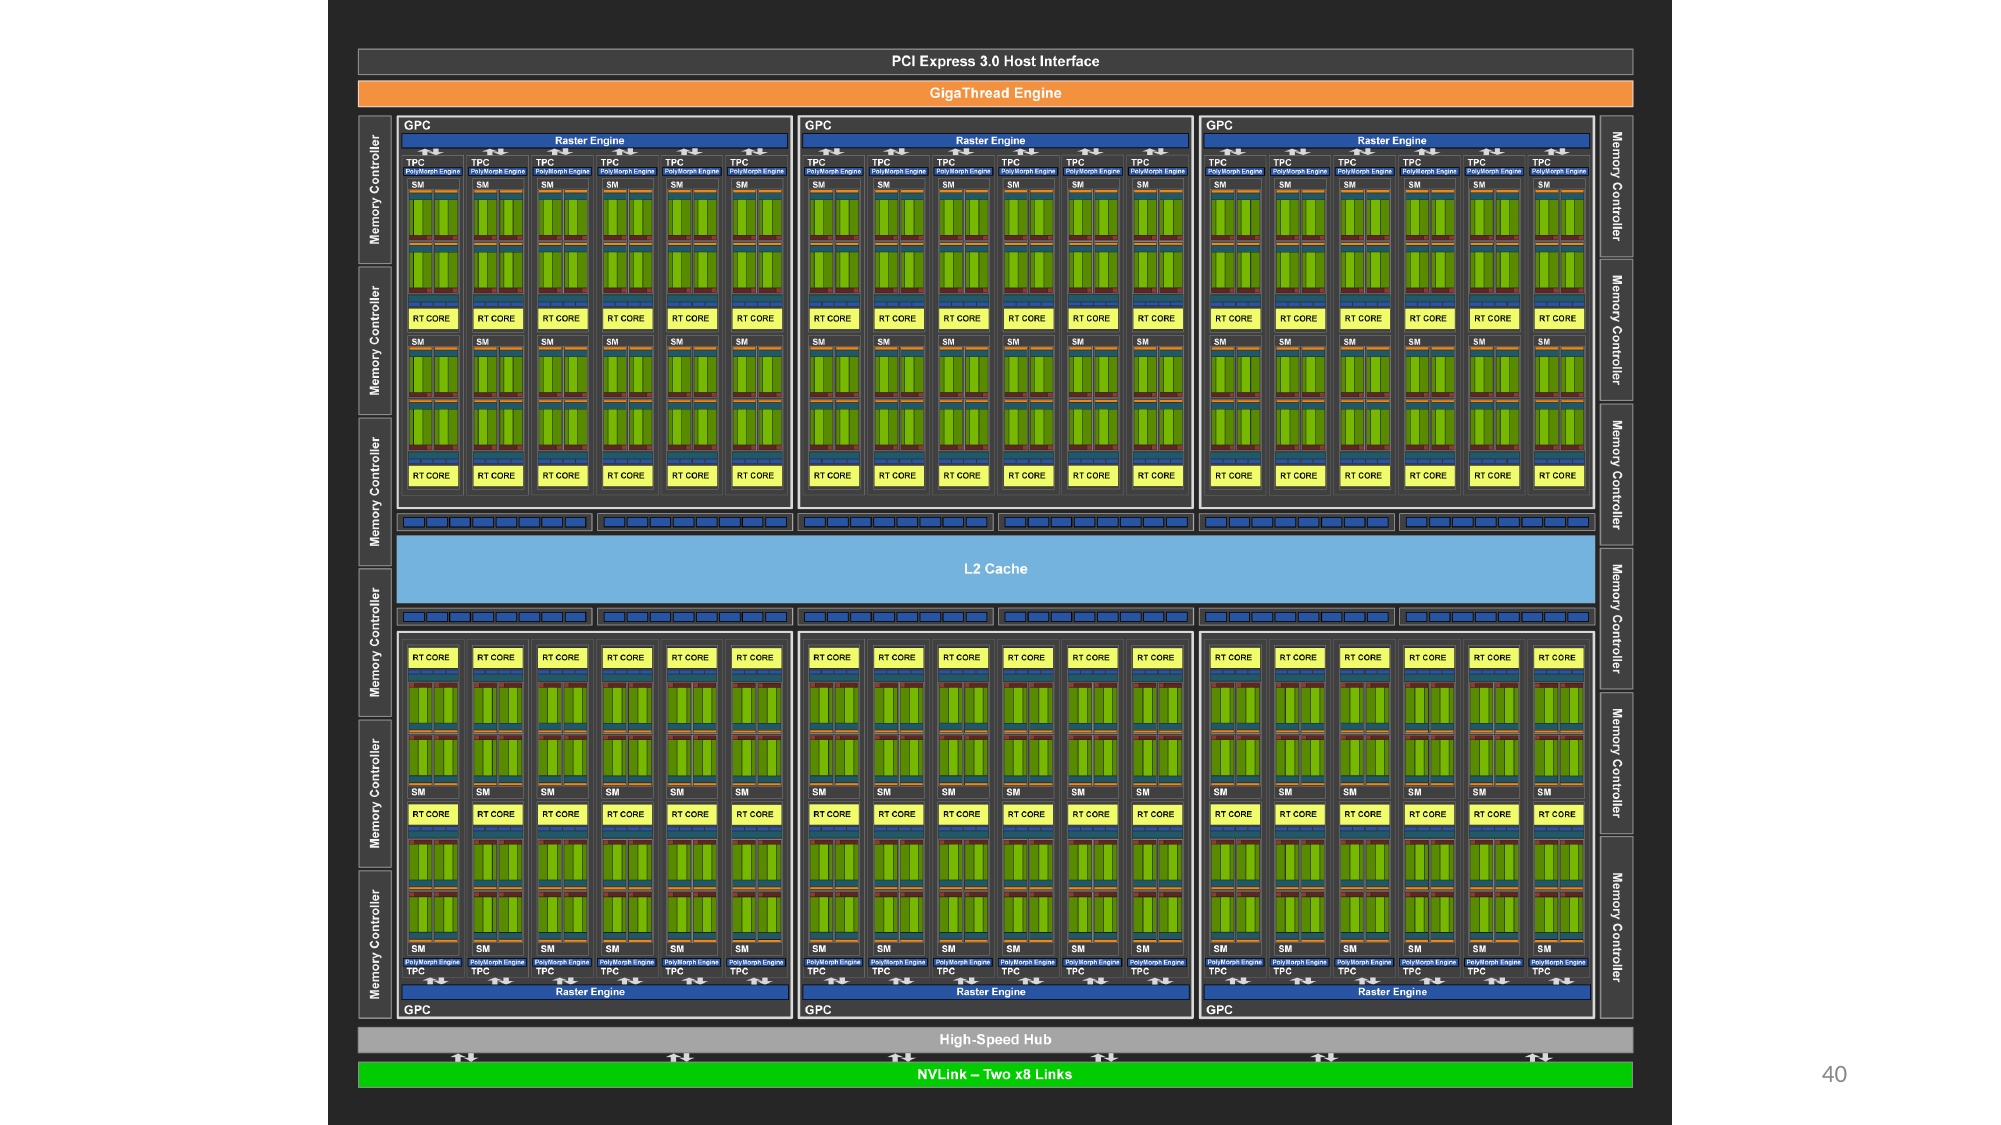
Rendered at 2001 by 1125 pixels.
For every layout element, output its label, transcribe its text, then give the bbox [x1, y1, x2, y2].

slide_number ‹#› [1676, 1042, 1863, 1103]
picture [328, 0, 1672, 1125]
